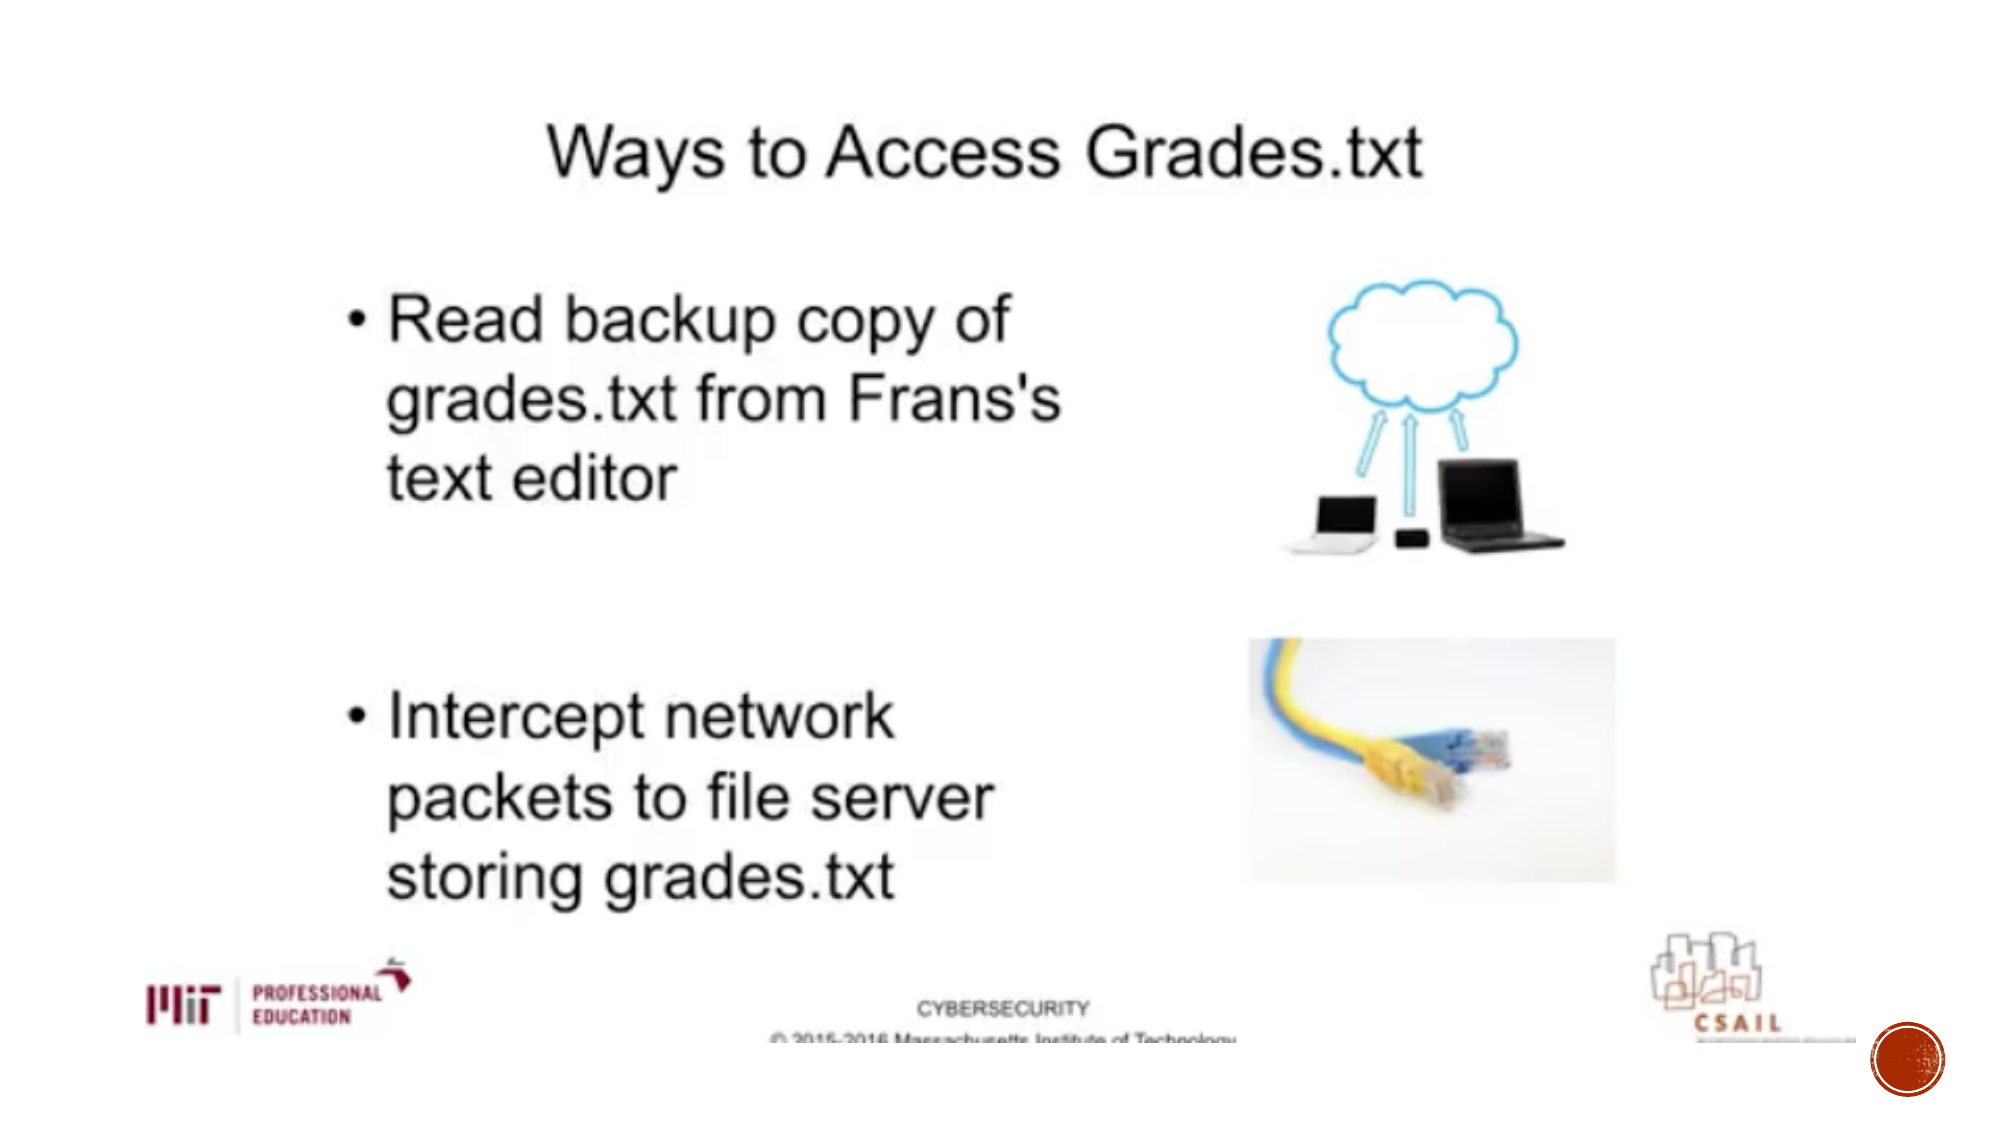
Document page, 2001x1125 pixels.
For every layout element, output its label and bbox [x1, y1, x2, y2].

picture [144, 82, 1856, 1043]
